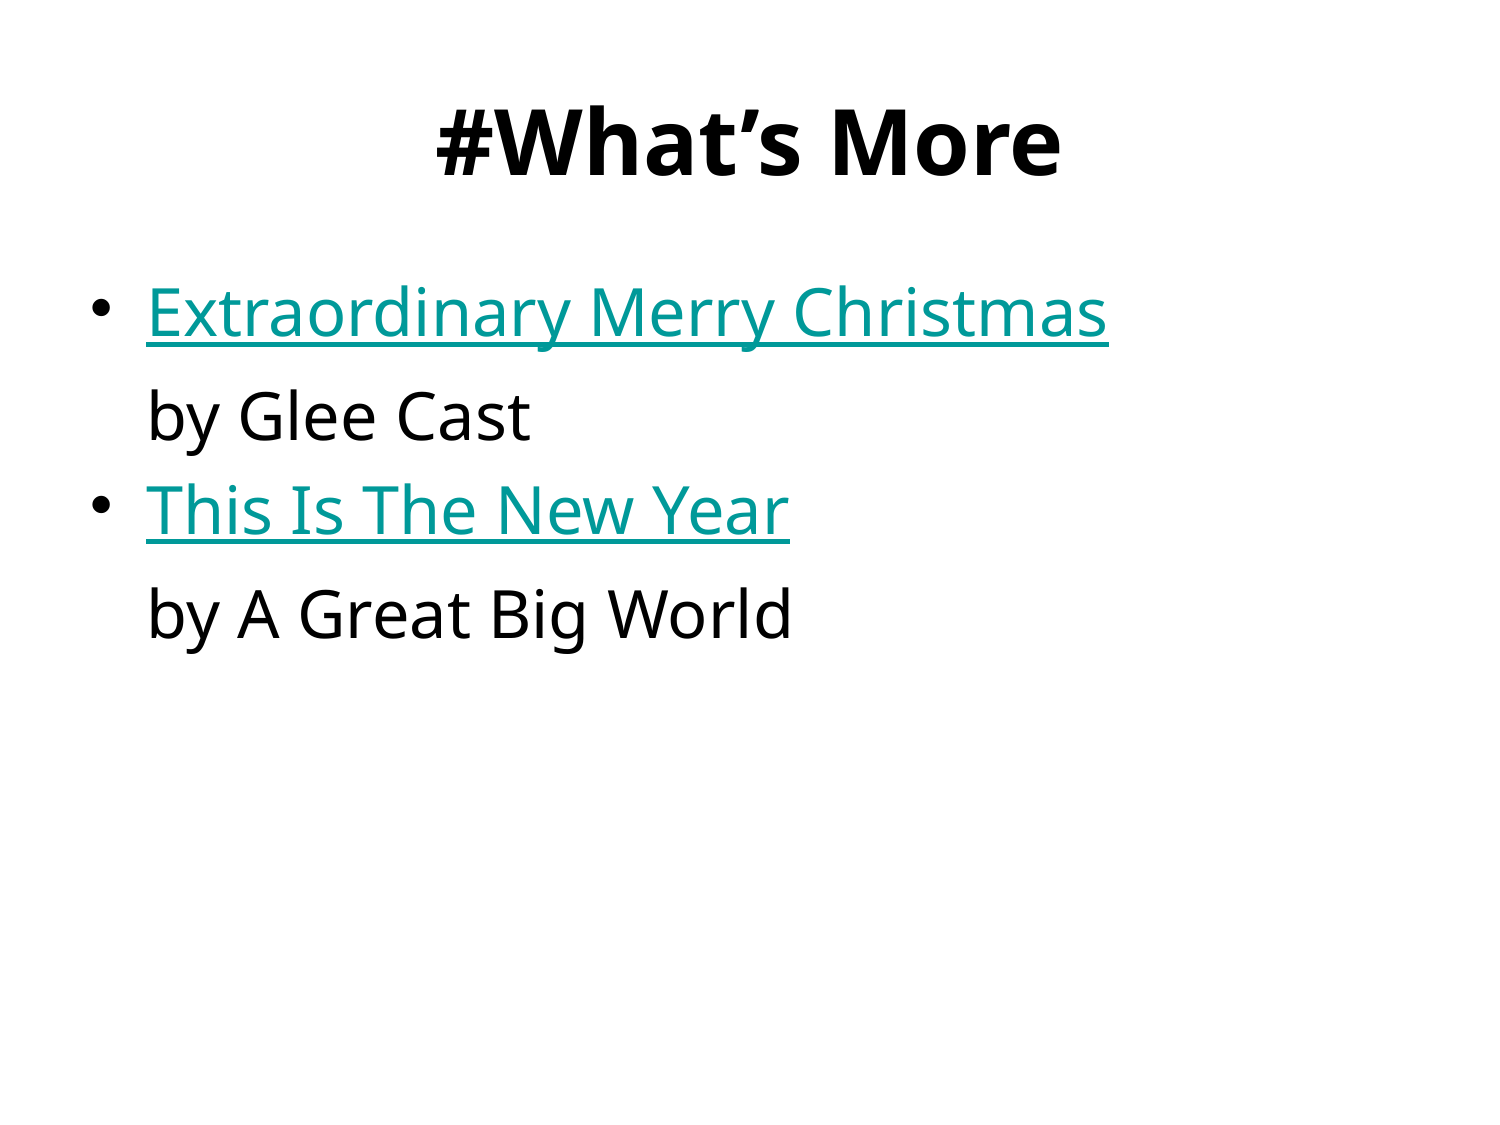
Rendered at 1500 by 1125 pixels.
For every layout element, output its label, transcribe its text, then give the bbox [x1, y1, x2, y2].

title #What’s More [75, 45, 1425, 233]
list Extraordinary Merry Christmas by Glee Cast This Is The New Year by A Great Big World [75, 262, 1425, 1005]
